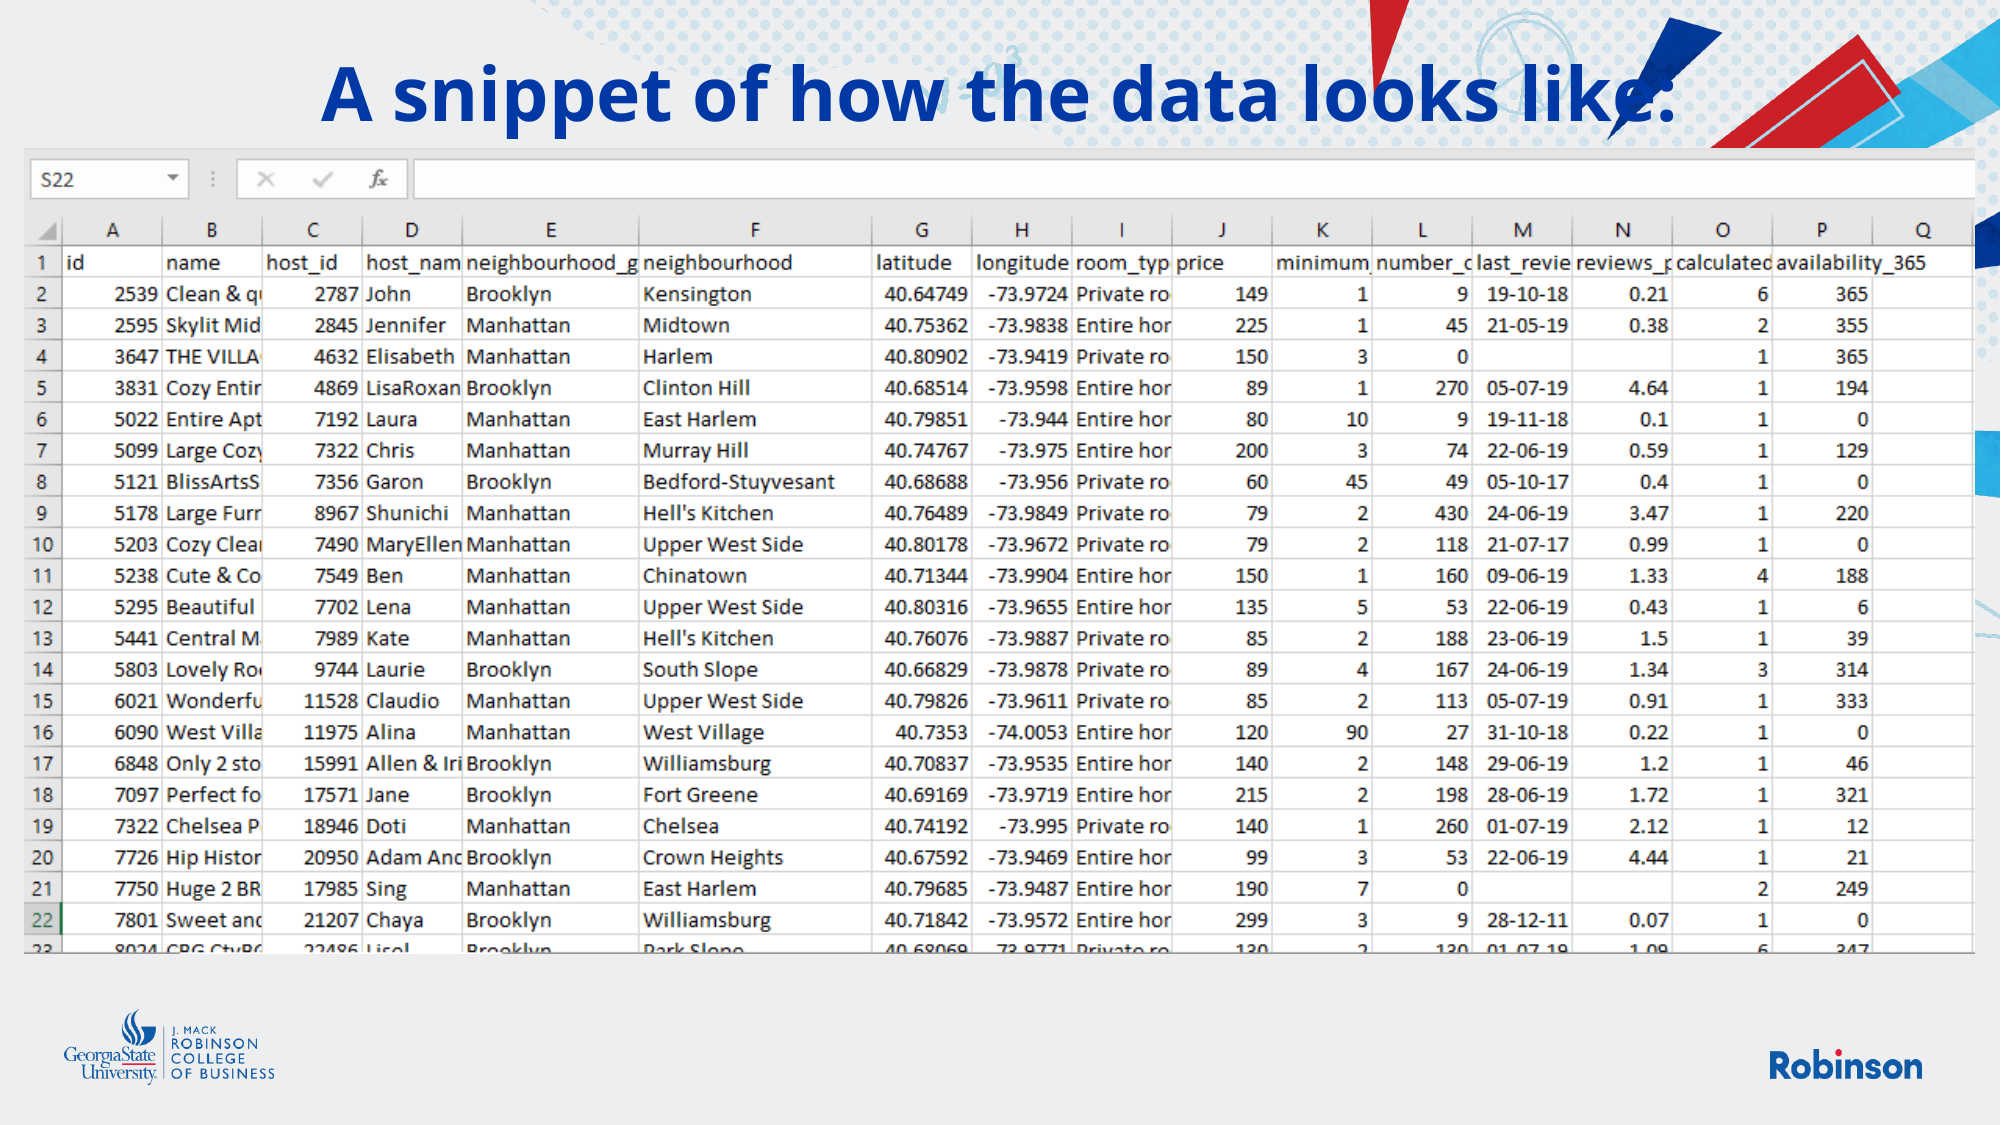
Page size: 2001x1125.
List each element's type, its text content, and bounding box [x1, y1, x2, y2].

picture [0, 0, 2000, 1125]
title A snippet of how the data looks like: [62, 55, 1938, 138]
